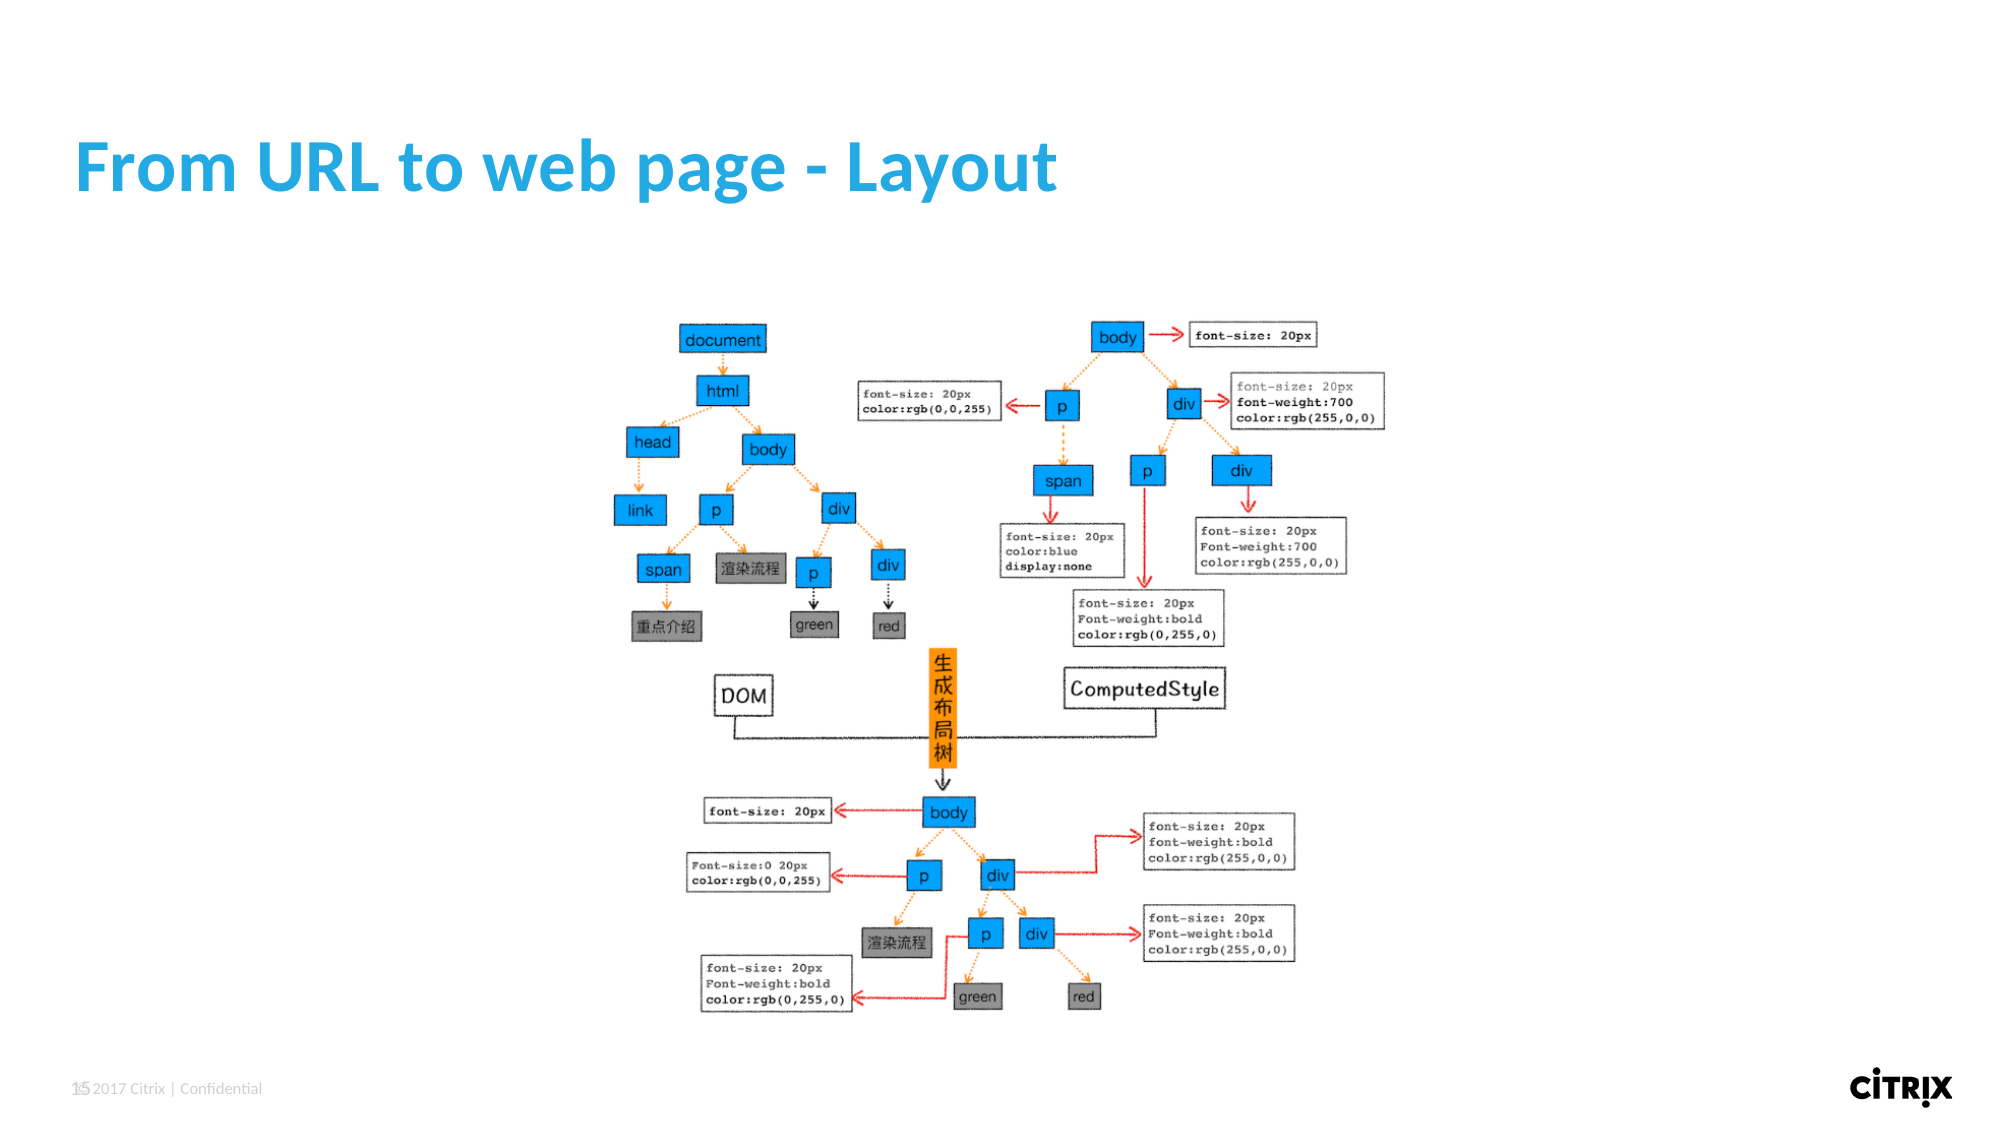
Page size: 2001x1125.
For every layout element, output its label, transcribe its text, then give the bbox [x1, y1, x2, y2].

title From URL to web page - Layout [75, 67, 1925, 206]
picture [607, 280, 1393, 1028]
picture [1850, 1067, 1953, 1108]
